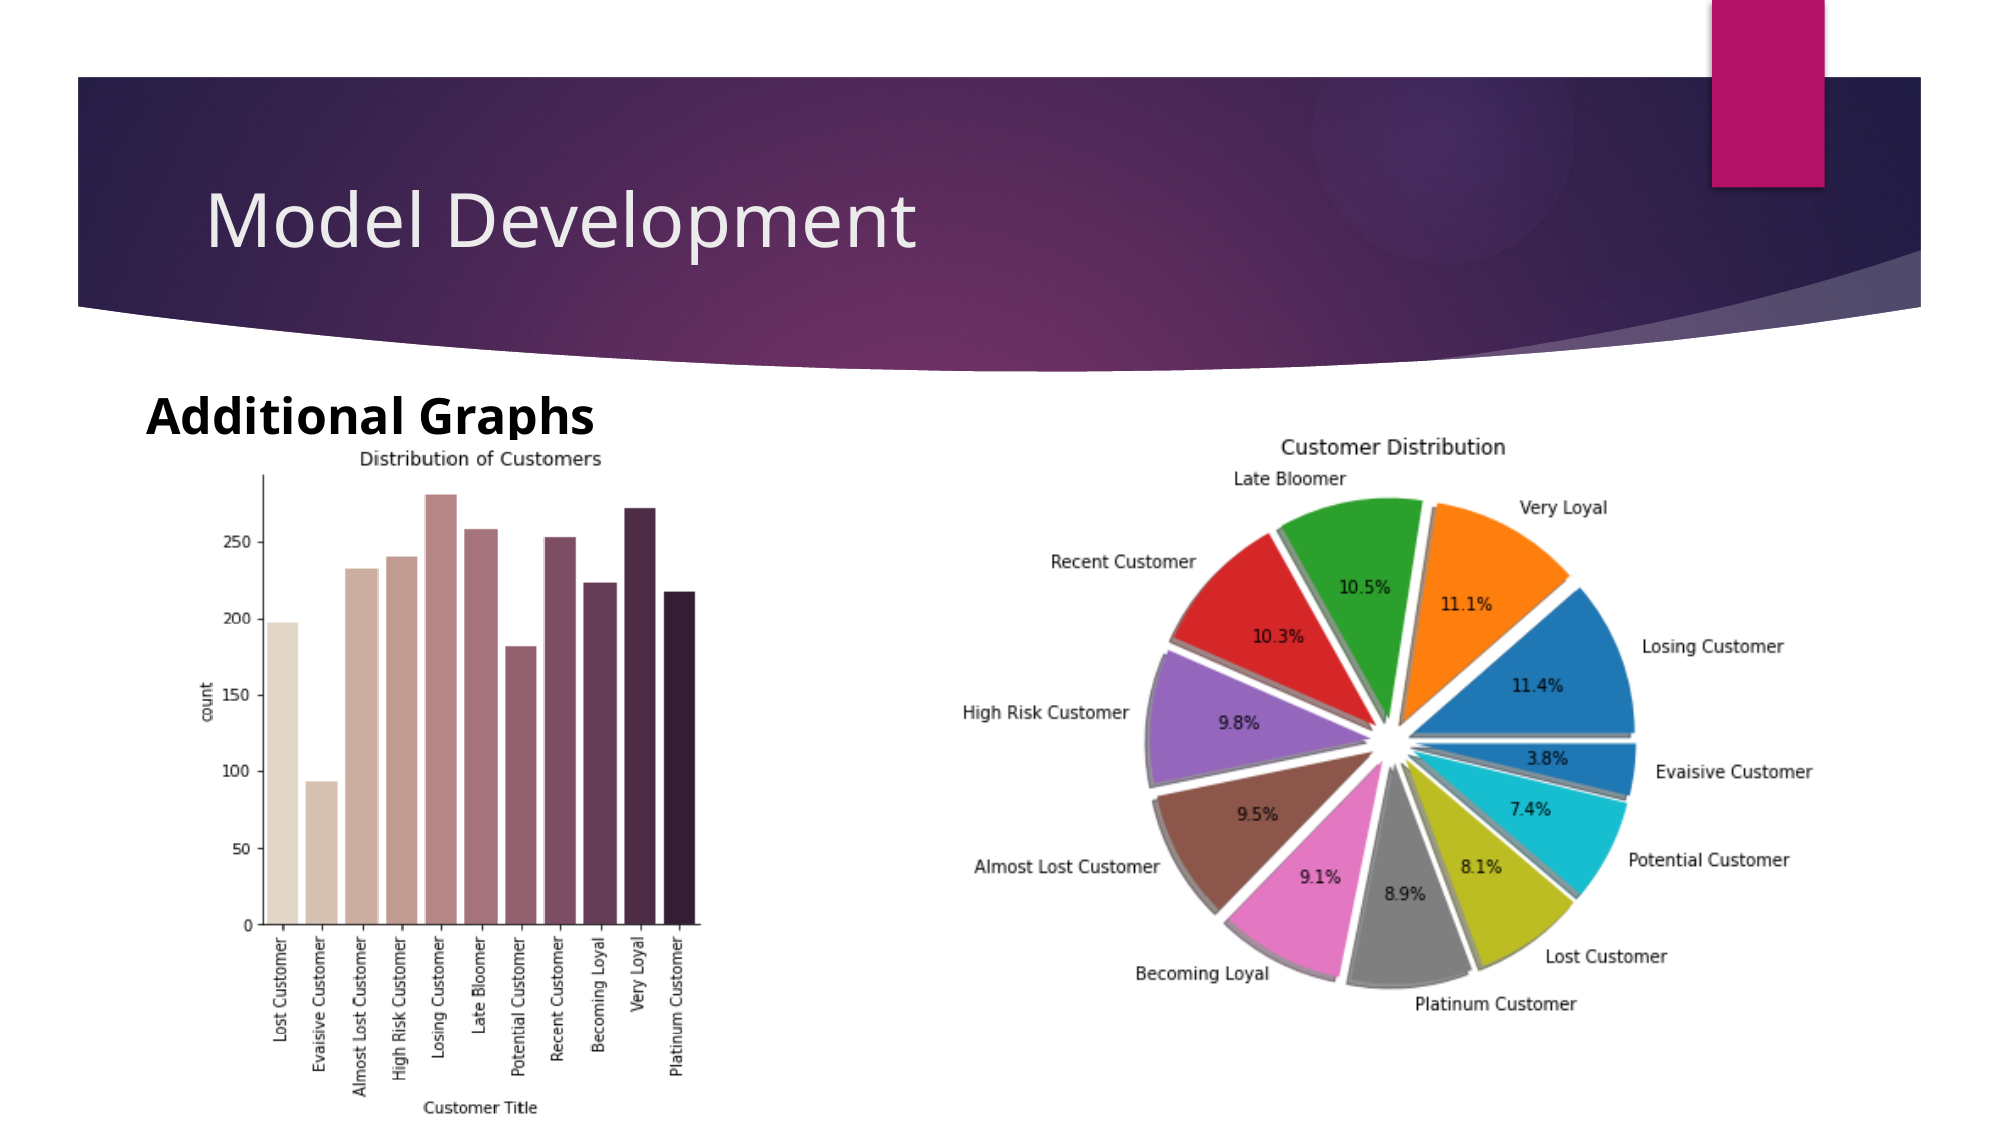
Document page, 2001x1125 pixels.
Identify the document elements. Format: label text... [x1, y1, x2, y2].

picture [189, 440, 710, 1125]
text_box Additional Graphs [130, 356, 1835, 473]
title Model Development [189, 159, 1627, 276]
picture [768, 376, 1988, 1109]
